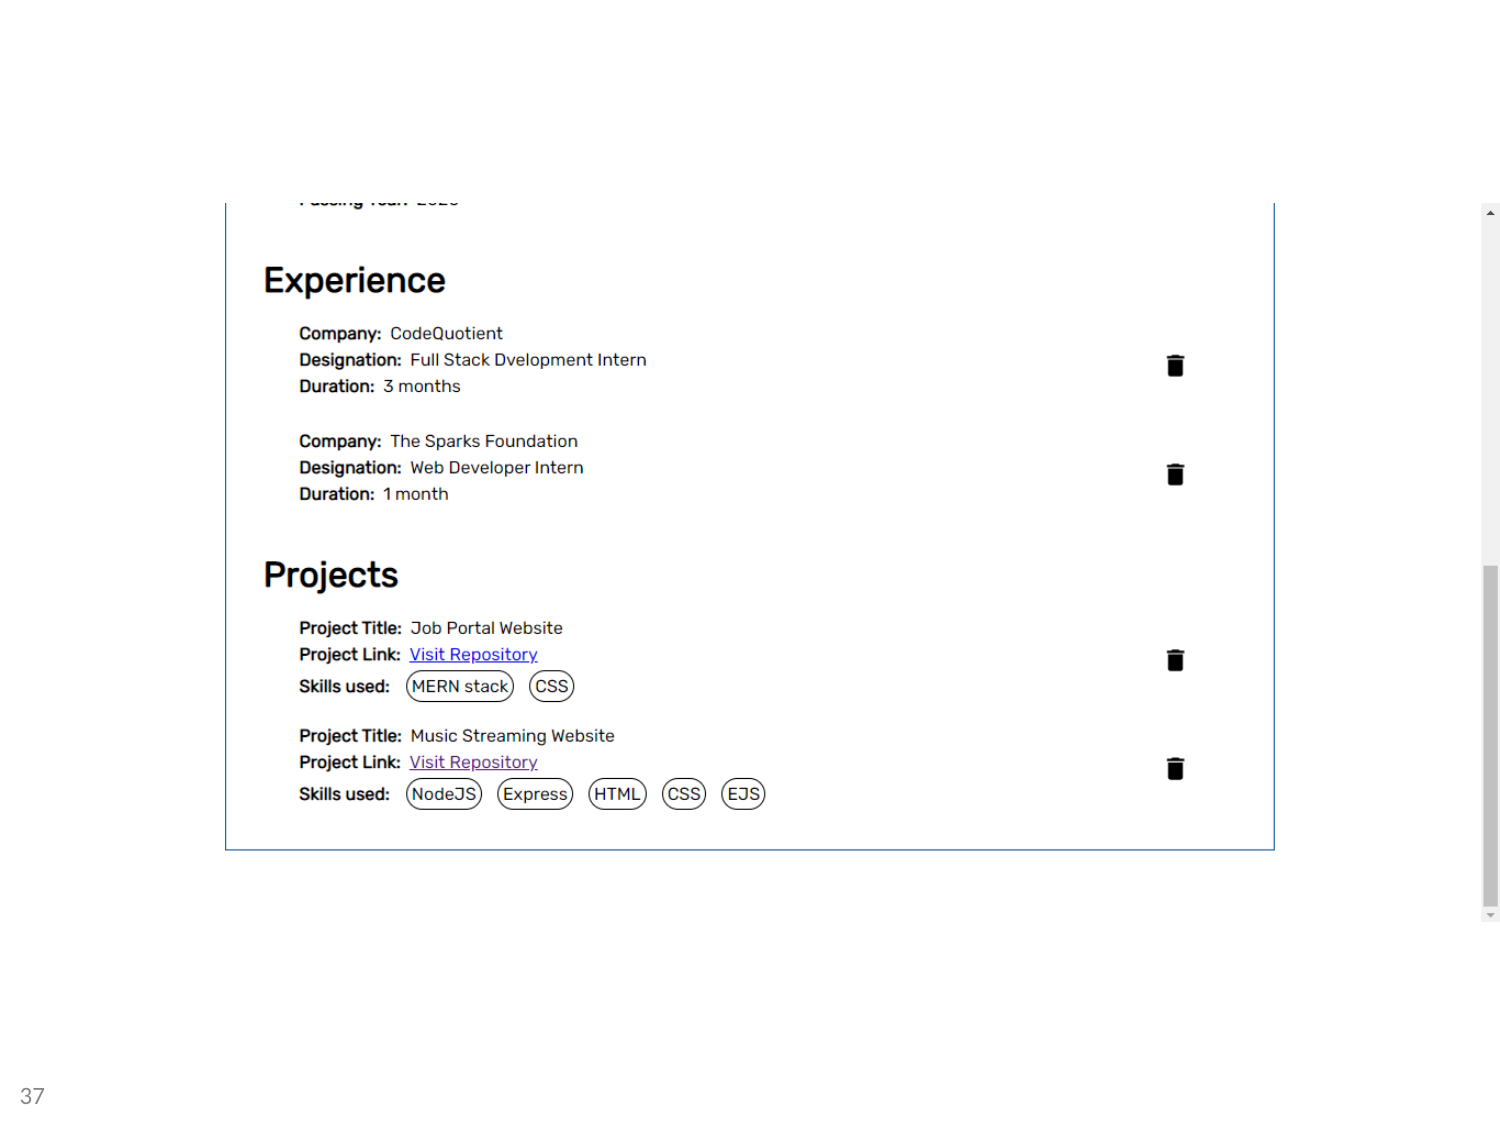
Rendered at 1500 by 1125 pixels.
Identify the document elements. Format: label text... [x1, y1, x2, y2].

slide_number 37 [0, 1065, 65, 1125]
picture [0, 203, 1500, 922]
